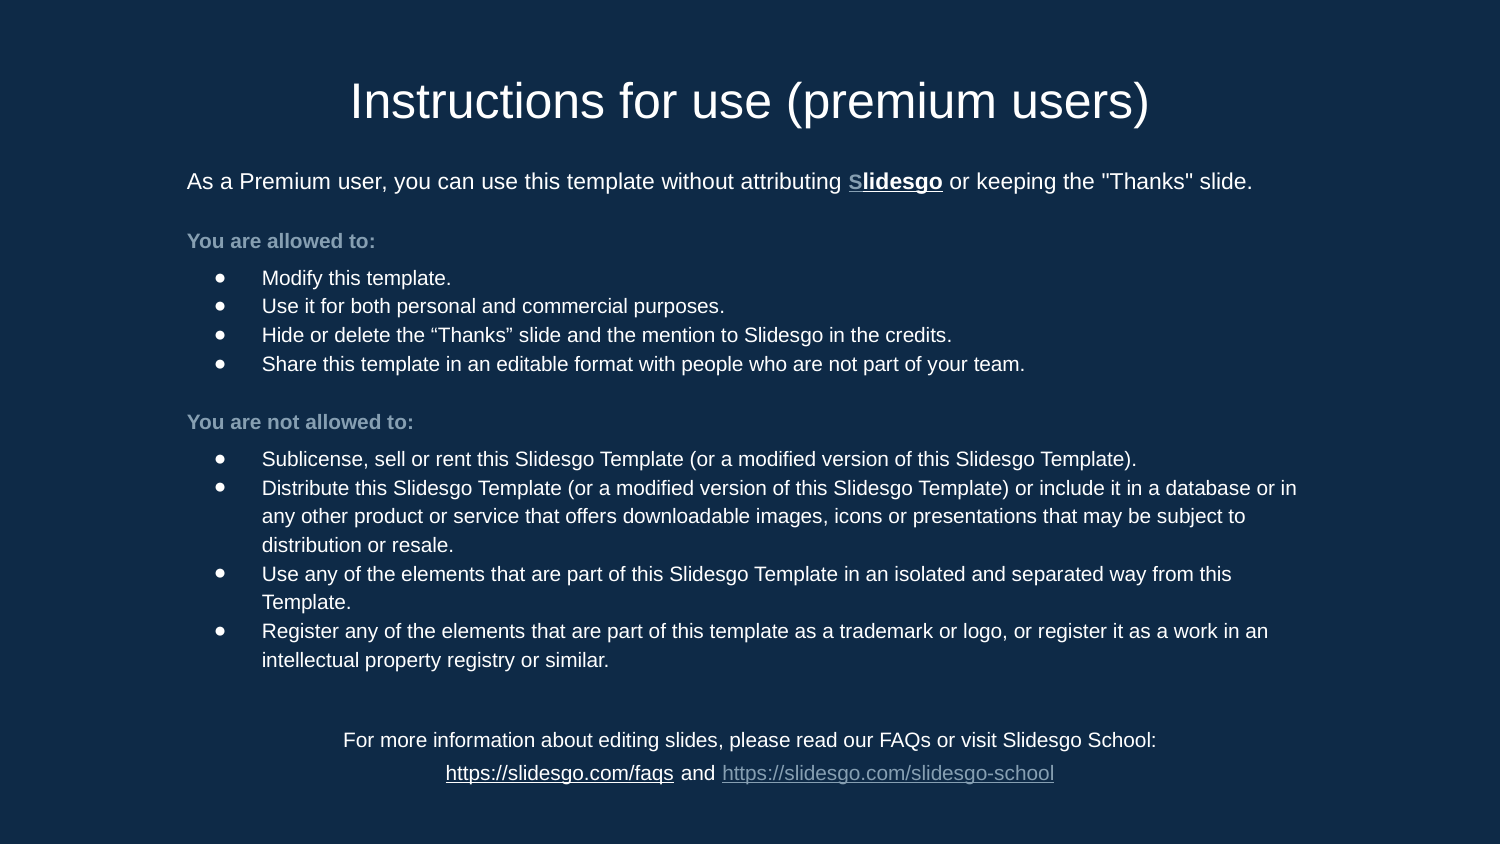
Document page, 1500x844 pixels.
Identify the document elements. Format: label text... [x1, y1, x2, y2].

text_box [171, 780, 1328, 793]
text_box As a Premium user, you can use this template without attributing Slidesgo or keeping the "Thanks" slide. You are allowed to: Modify this template. Use it for both personal and commercial purposes. Hide or delete the “Thanks” slide and the mention to Slidesgo in the credits. Share this template in an editable format with people who are not part of your team. You are not allowed to: Sublicense, sell or rent this Slidesgo Template (or a modified version of this Slidesgo Template). Distribute this Slidesgo Template (or a modified version of this Slidesgo Template) or include it in a database or in any other product or service that offers downloadable images, icons or presentations that may be subject to distribution or resale. Use any of the elements that are part of this Slidesgo Template in an isolated and separated way from this Template. Register any of the elements that are part of this template as a trademark or logo, or register it as a work in an intellectual property registry or similar. [171, 148, 1328, 707]
title Instructions for use (premium users) [171, 53, 1328, 133]
text_box For more information about editing slides, please read our FAQs or visit Slidesgo School: https://slidesgo.com/faqs and https://slidesgo.com/slidesgo-school [171, 707, 1328, 780]
